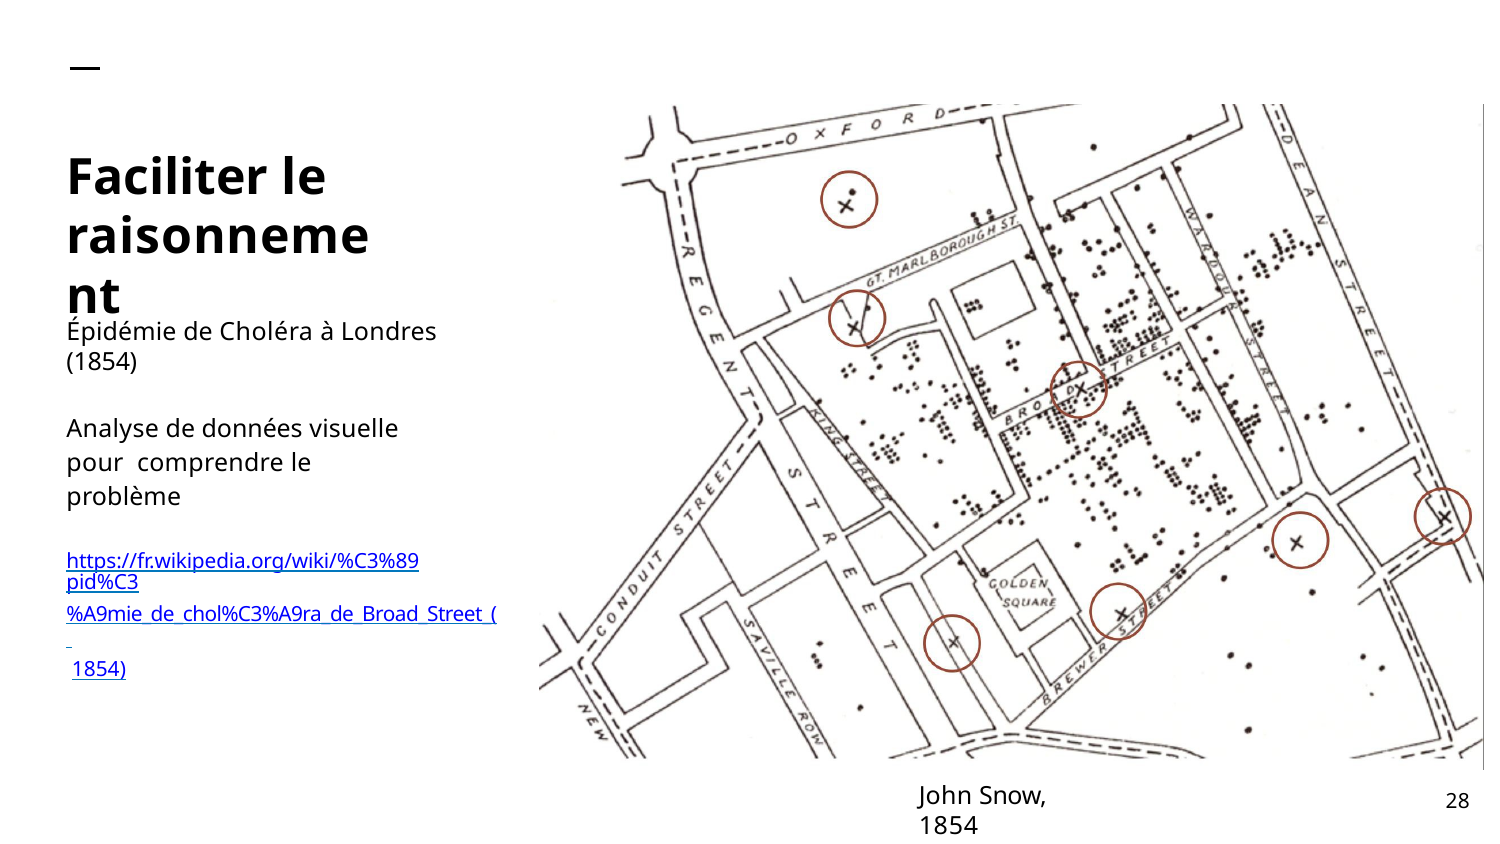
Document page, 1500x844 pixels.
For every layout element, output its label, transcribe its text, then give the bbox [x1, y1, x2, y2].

picture [539, 104, 1485, 770]
text_box 28 [1443, 785, 1472, 813]
text_box Épidémie de Choléra à Londres (1854) Analyse de données visuelle pour comprendre le problème https://fr.wikipedia.org/wiki/%C3%89pid%C3 %A9mie_de_chol%C3%A9ra_de_Broad_Street_( 1854) [64, 313, 501, 640]
text_box John Snow, 1854 [916, 779, 1107, 840]
title Faciliter le raisonnement [64, 140, 401, 313]
